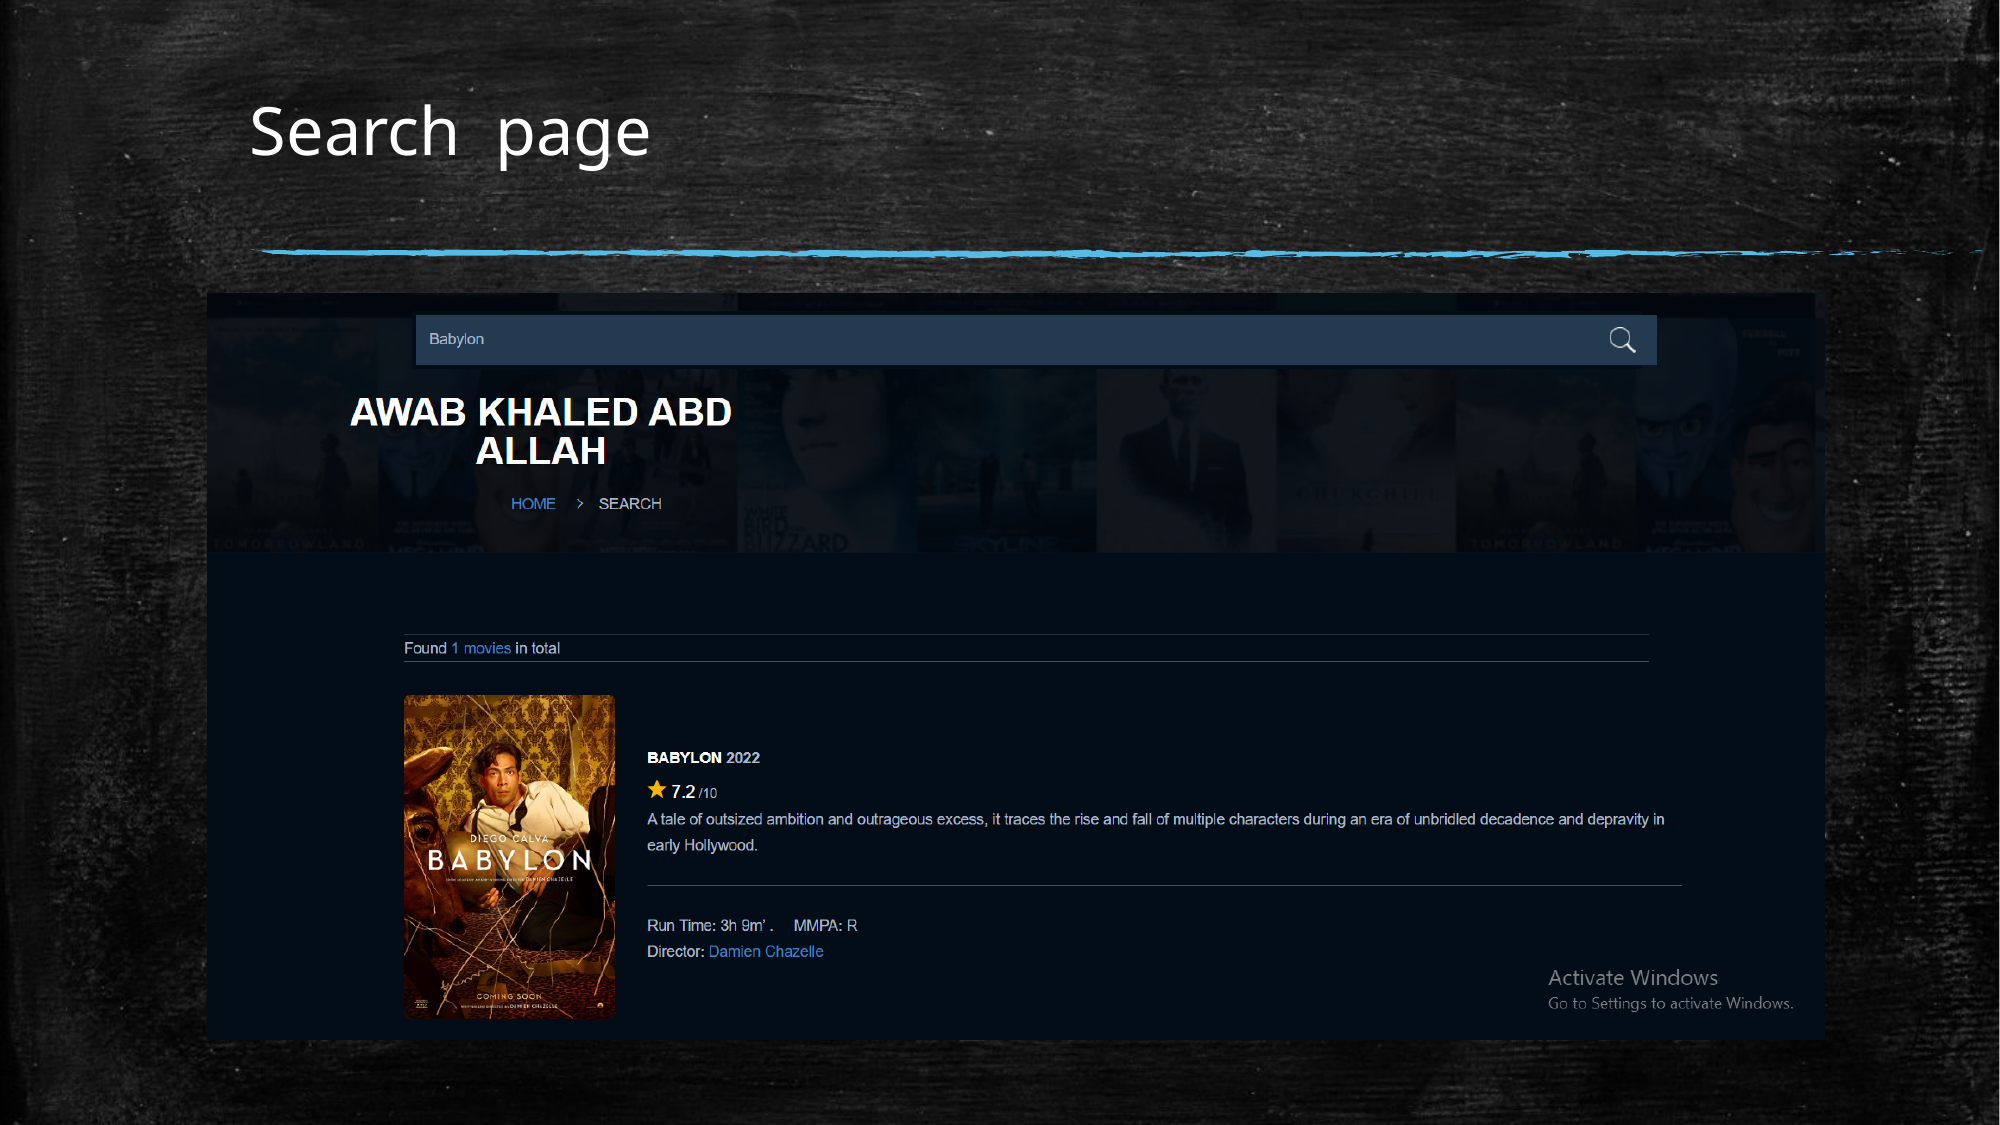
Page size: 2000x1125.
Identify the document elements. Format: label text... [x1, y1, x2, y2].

picture [0, 0, 2000, 1125]
title Search page [249, 45, 1750, 213]
